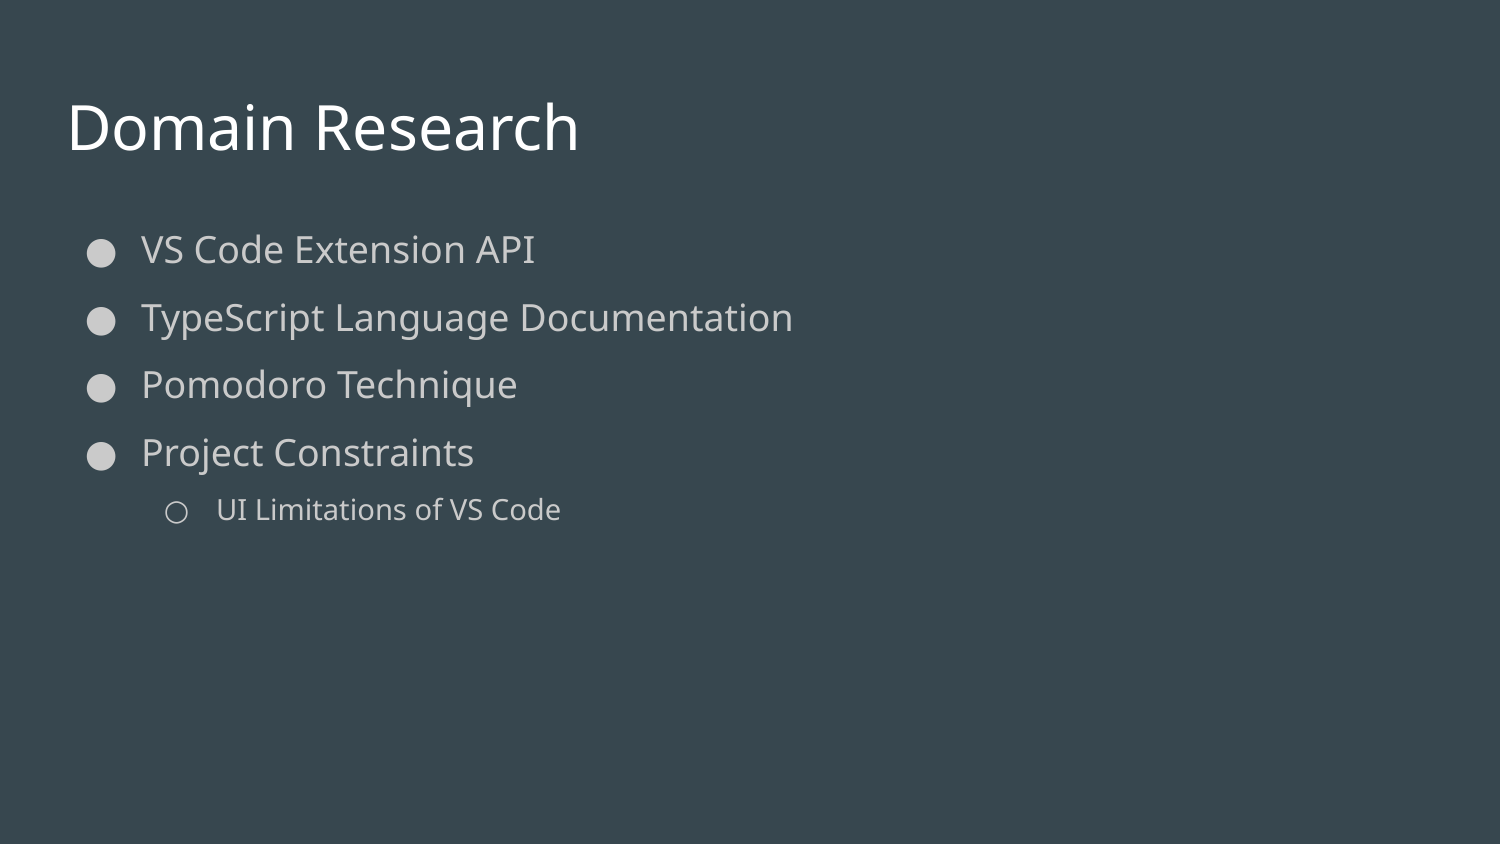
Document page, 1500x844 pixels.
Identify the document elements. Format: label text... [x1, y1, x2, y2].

title Domain Research [51, 72, 1449, 167]
list VS Code Extension API TypeScript Language Documentation Pomodoro Technique Project Constraints UI Limitations of VS Code [51, 189, 1449, 750]
